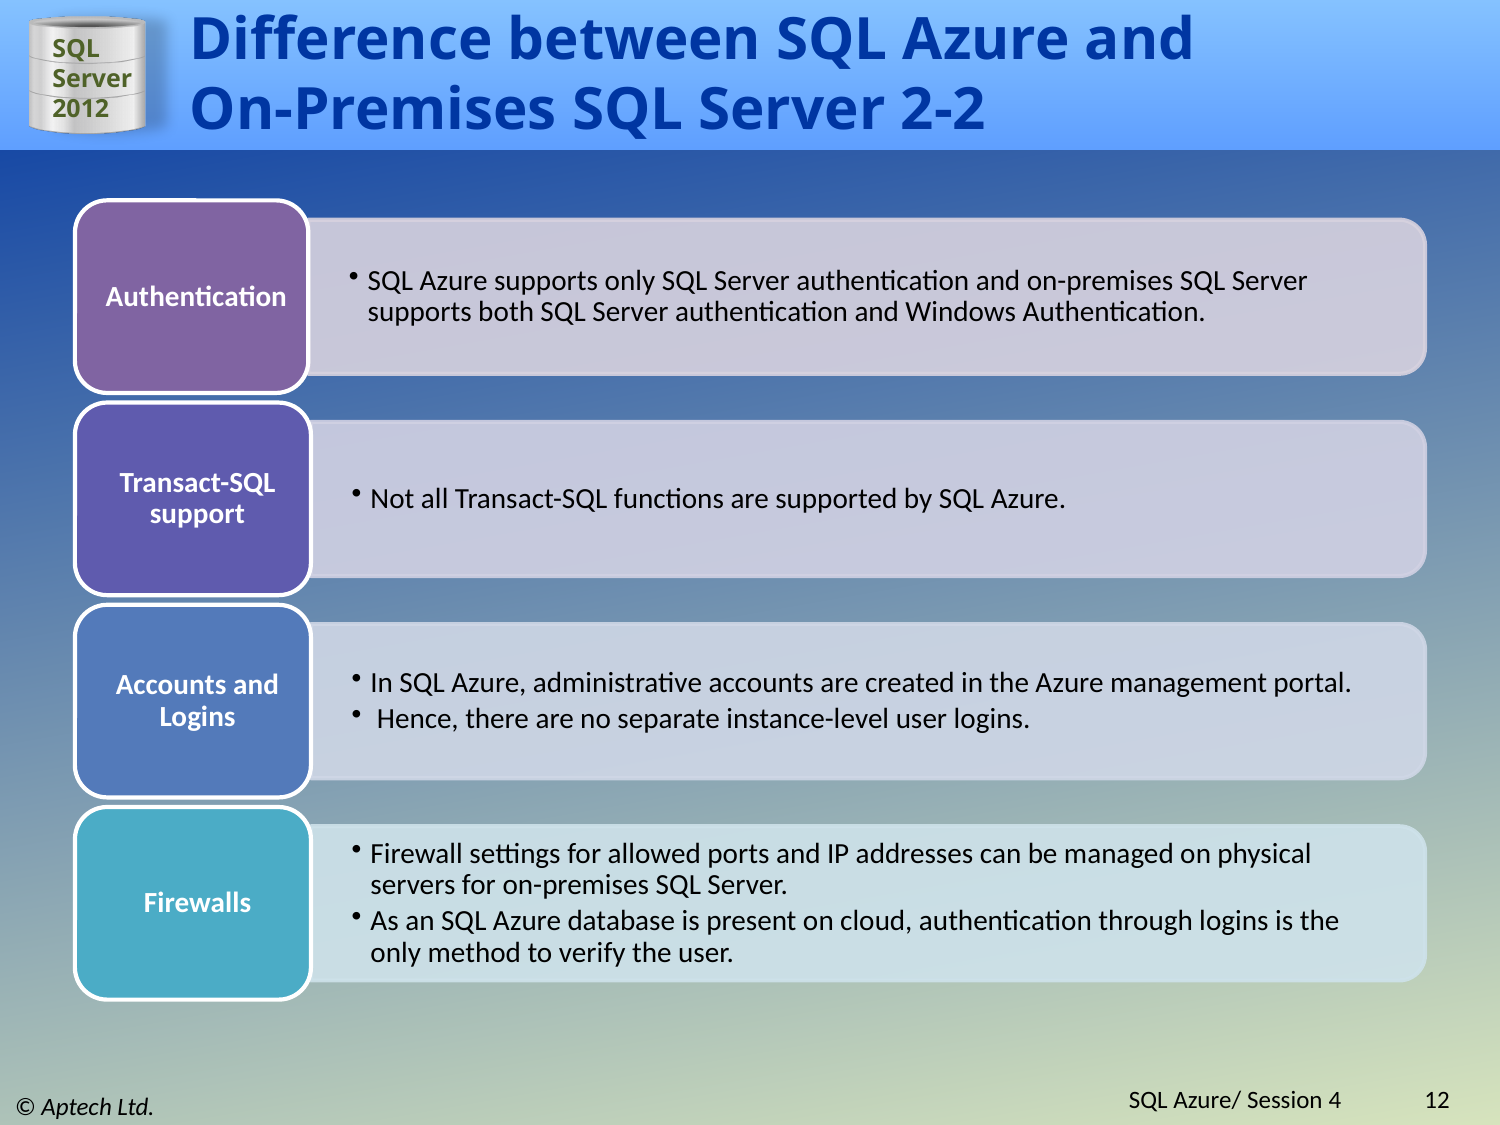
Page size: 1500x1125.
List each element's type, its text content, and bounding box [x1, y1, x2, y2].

picture [24, 0, 150, 150]
slide_number 12 [1363, 1084, 1465, 1113]
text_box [74, 199, 1426, 1001]
footer SQL Azure/ Session 4 [375, 1084, 1363, 1113]
title Difference between SQL Azure and On-Premises SQL Server 2-2 [174, 37, 1426, 106]
